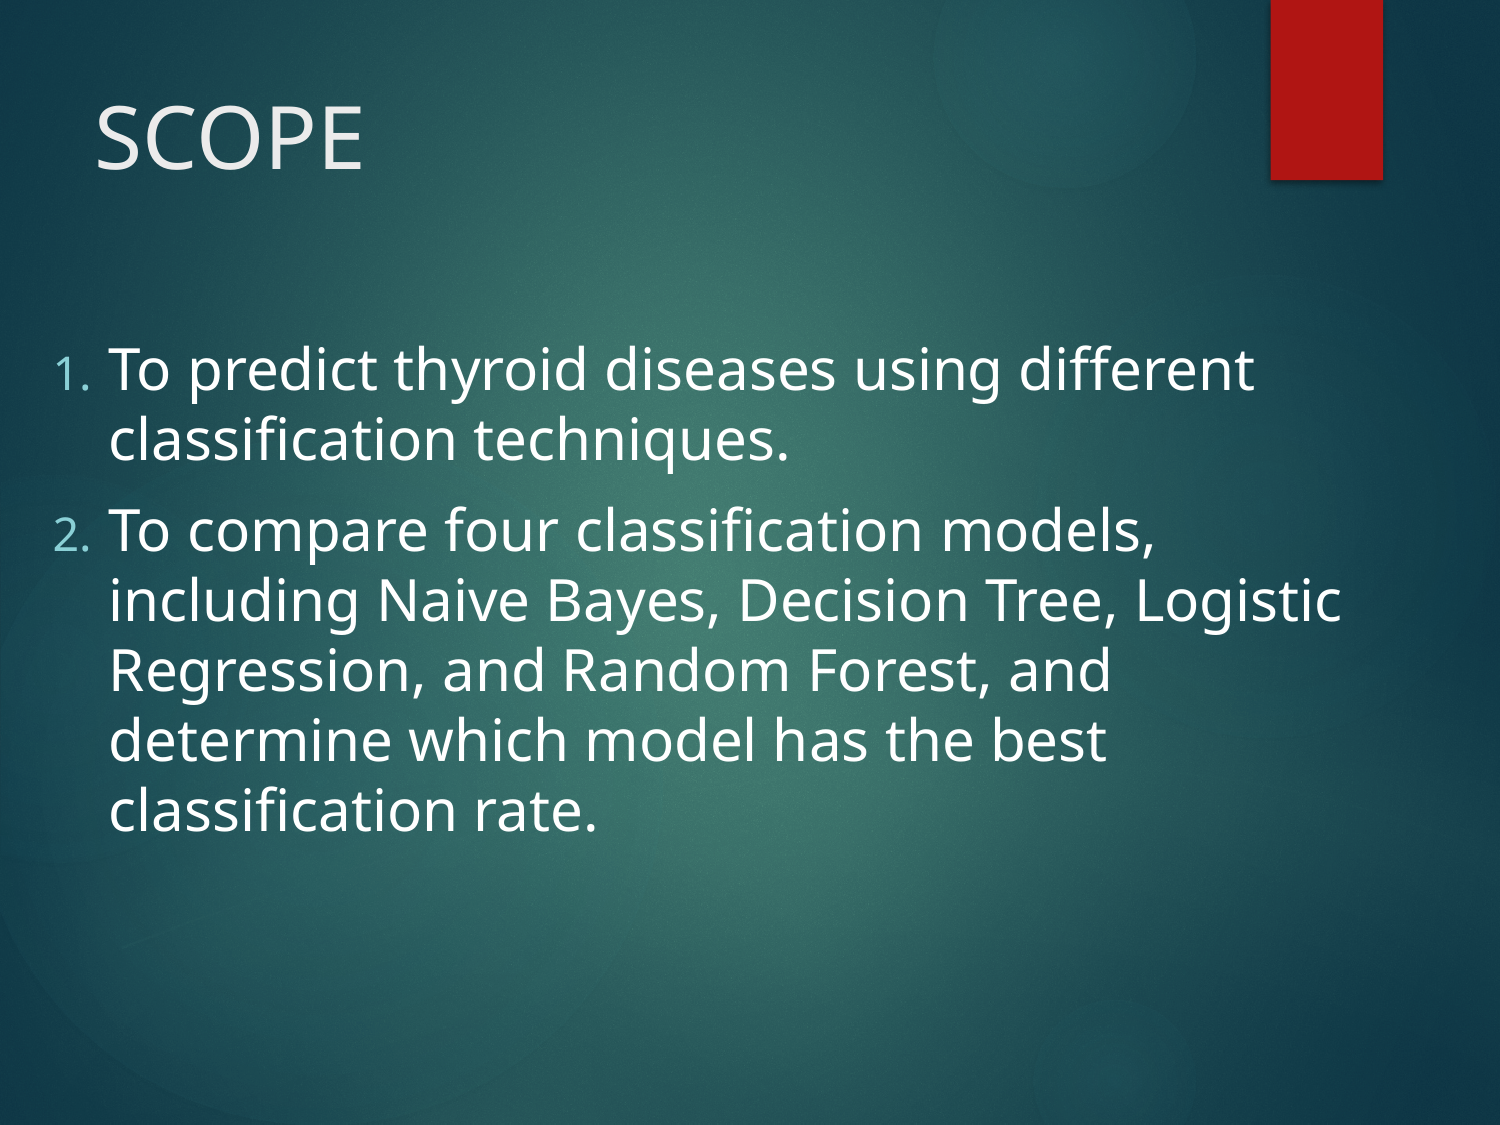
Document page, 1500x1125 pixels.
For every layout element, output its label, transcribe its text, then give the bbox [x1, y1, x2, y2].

list To predict thyroid diseases using different classification techniques. To compare four classification models, including Naive Bayes, Decision Tree, Logistic Regression, and Random Forest, and determine which model has the best classification rate. [37, 324, 1363, 1025]
title SCOPE [79, 74, 1237, 313]
